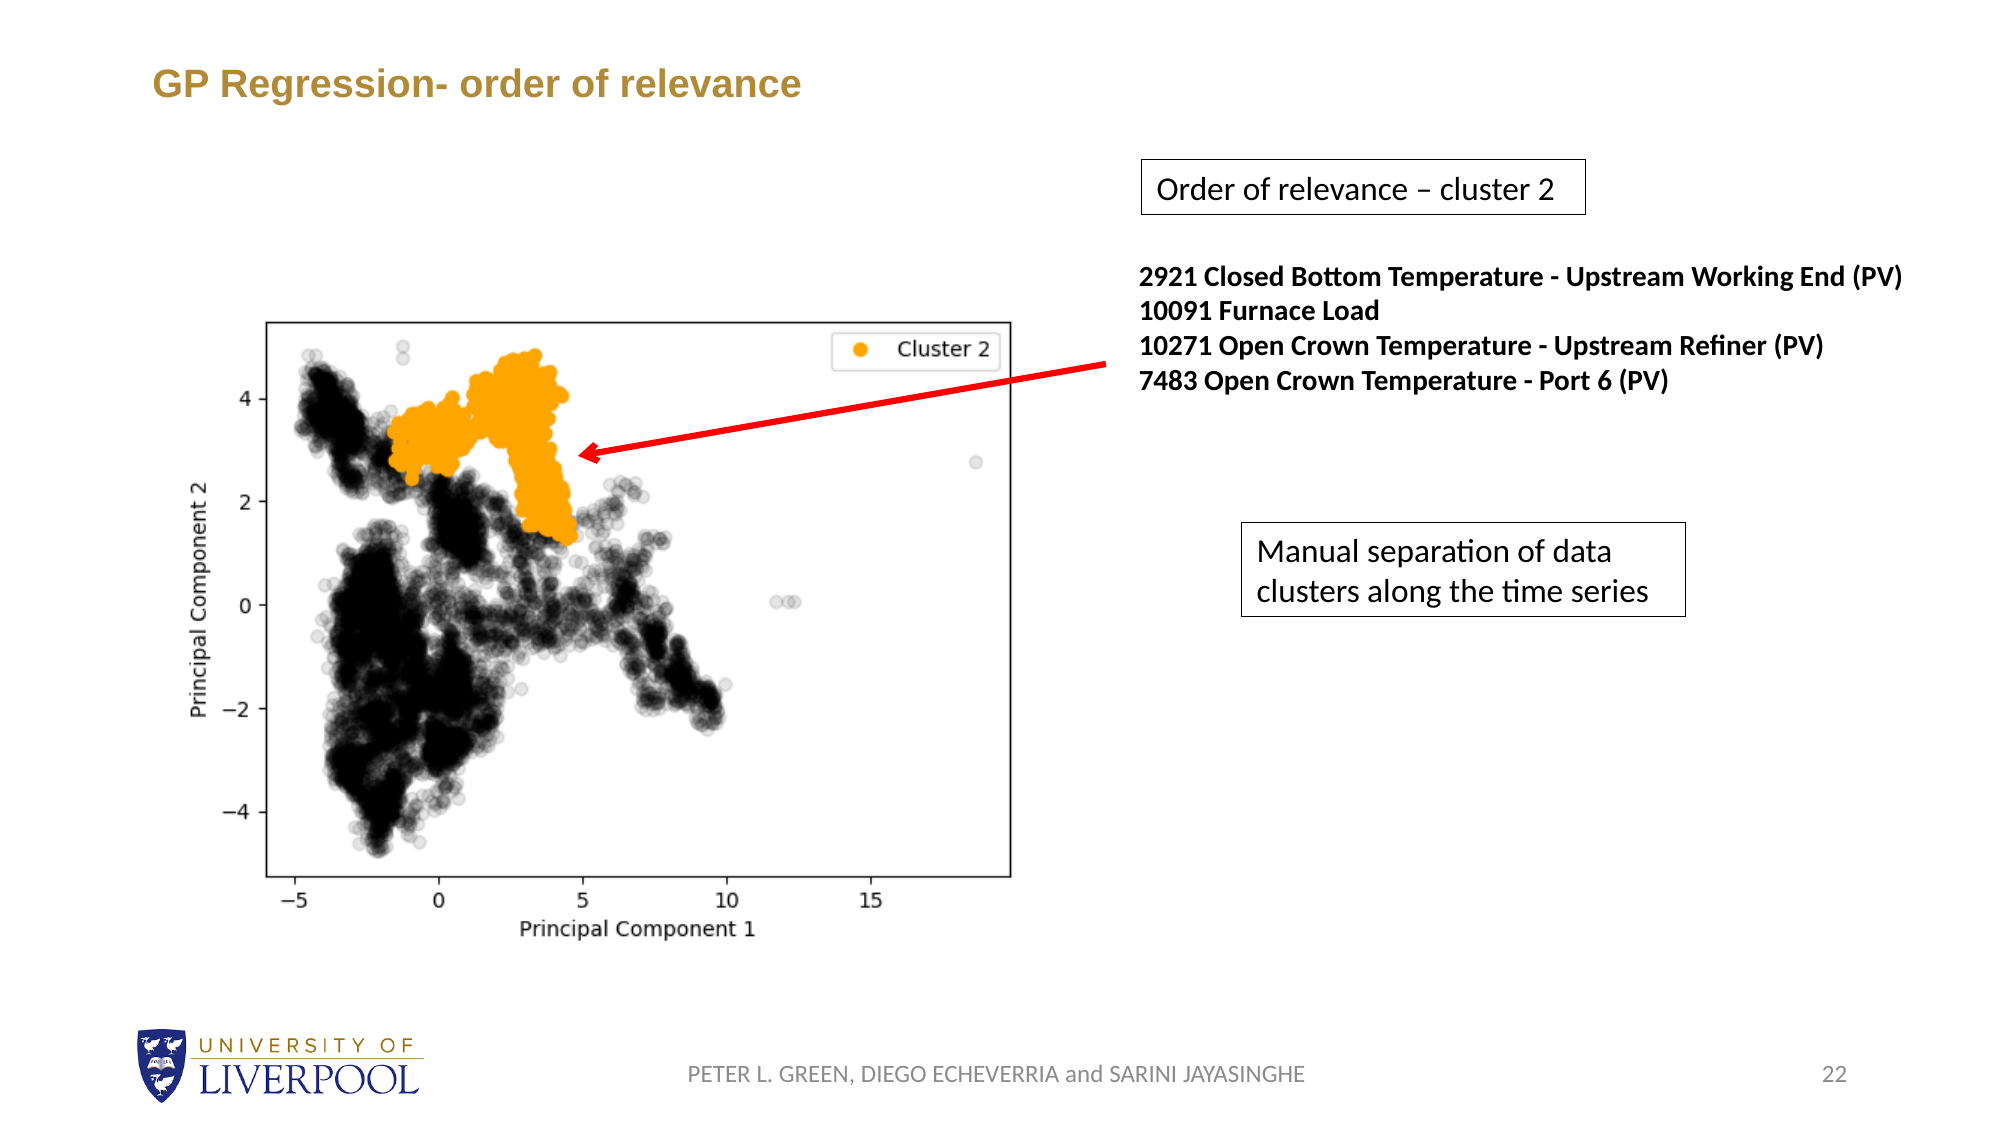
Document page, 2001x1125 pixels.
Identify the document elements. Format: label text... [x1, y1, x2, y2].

text_box Order of relevance – cluster 2 [1141, 159, 1586, 215]
text_box 2921 Closed Bottom Temperature - Upstream Working End (PV) 10091 Furnace Load 10271 Open Crown Temperature - Upstream Refiner (PV) 7483 Open Crown Temperature - Port 6 (PV) [1123, 249, 1998, 404]
footer PETER L. GREEN, DIEGO ECHEVERRIA and SARINI JAYASINGHE [662, 1042, 1338, 1103]
title GP Regression- order of relevance [137, 55, 1863, 114]
picture [137, 1029, 424, 1103]
picture [145, 235, 1106, 957]
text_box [577, 363, 1106, 456]
text_box Manual separation of data clusters along the time series [1241, 522, 1686, 617]
slide_number 22 [1412, 1042, 1863, 1103]
